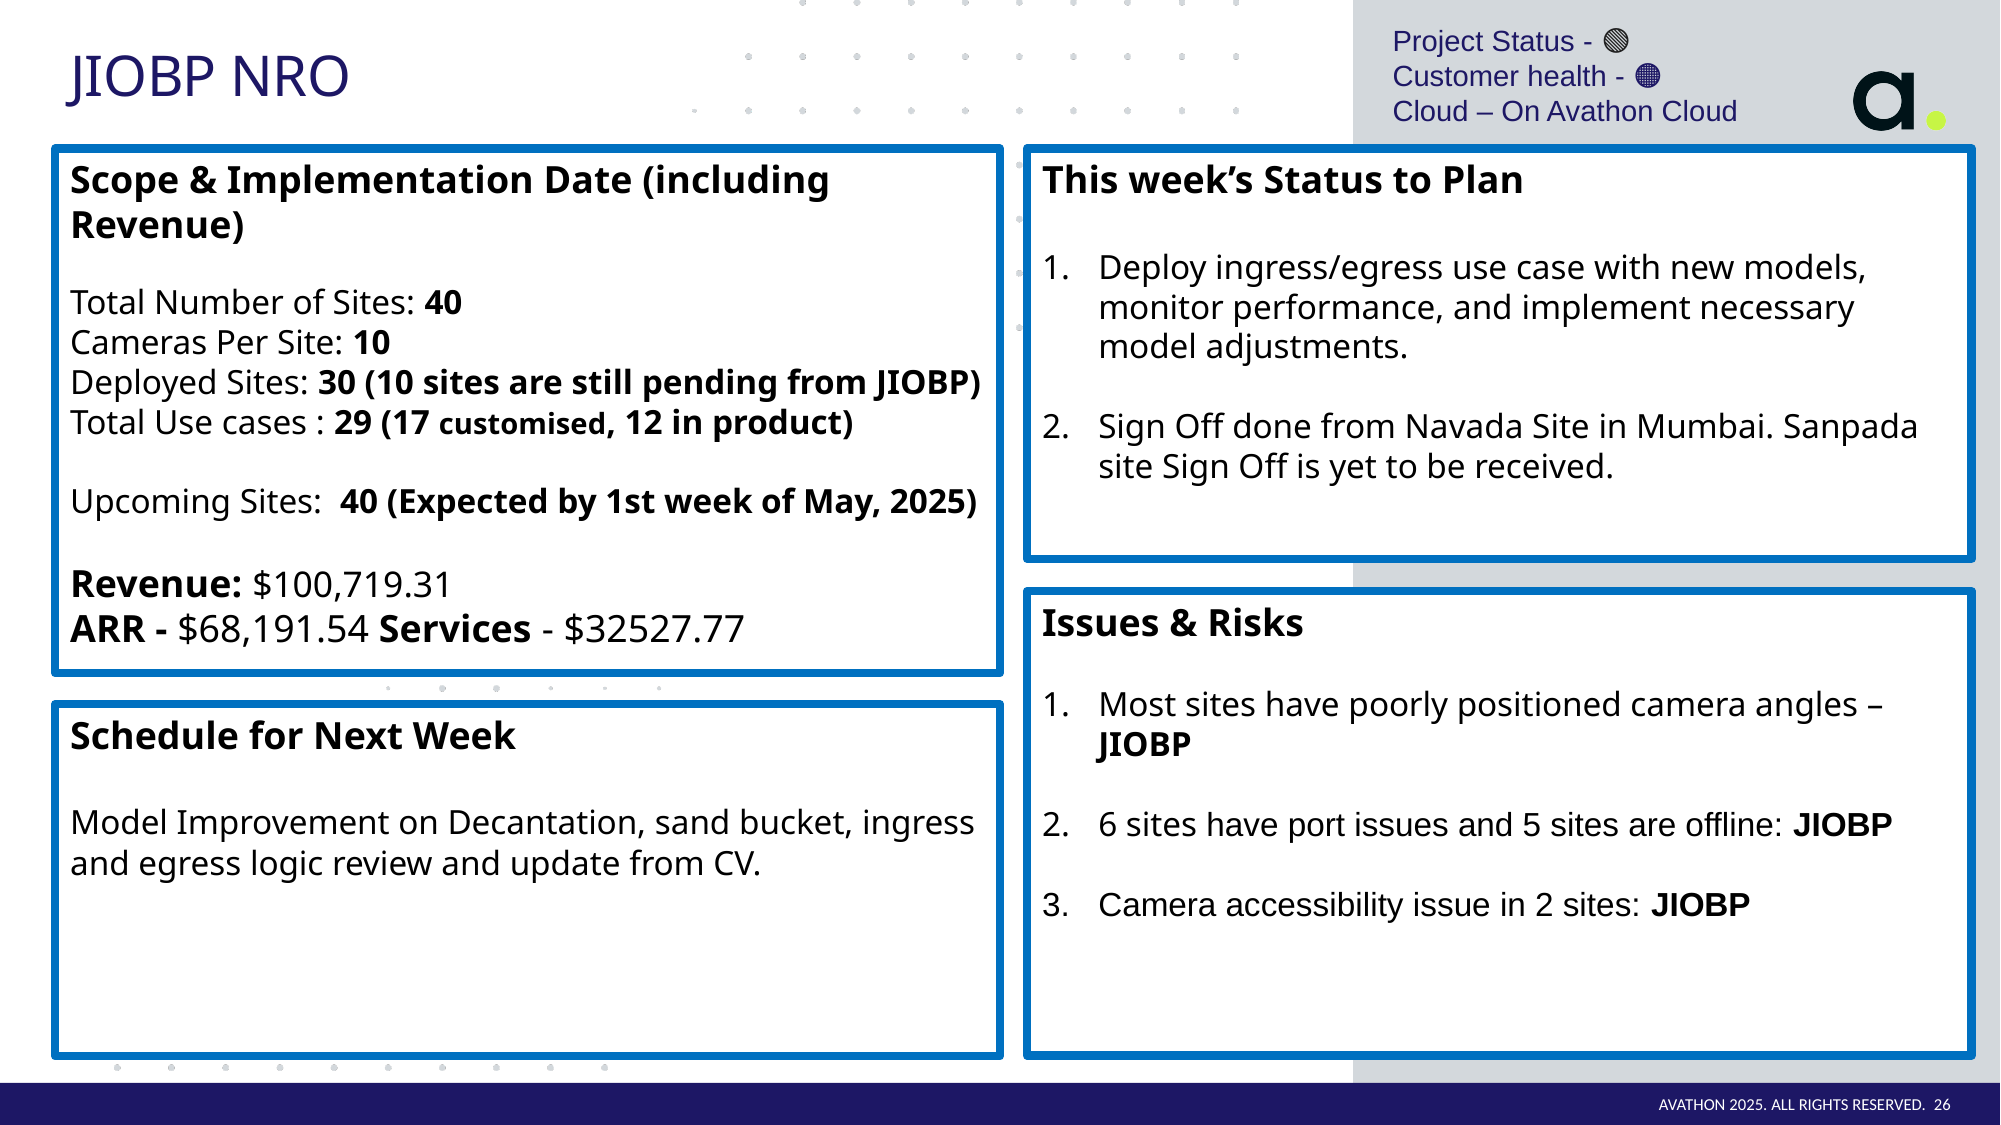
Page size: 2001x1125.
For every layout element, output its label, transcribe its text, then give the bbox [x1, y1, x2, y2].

picture [1853, 71, 1946, 131]
text_box Schedule for Next Week Model Improvement on Decantation, sand bucket, ingress and egress logic review and update from CV. [53, 702, 1002, 1058]
text_box This week’s Status to Plan Deploy ingress/egress use case with new models, monitor performance, and implement necessary model adjustments. Sign Off done from Navada Site in Mumbai. Sanpada site Sign Off is yet to be received. [1025, 146, 1974, 561]
picture [114, 0, 1239, 25]
text_box Scope & Implementation Date (including Revenue) Total Number of Sites: 40 Cameras Per Site: 10 Deployed Sites: 30 (10 sites are still pending from JIOBP) Total Use cases : 29 (17 customised, 12 in product) Upcoming Sites: 40 (Expected by 1st week of May, 2025) Revenue: $100,719.31 ARR - $68,191.54 Services - $32527.77 [53, 146, 1002, 675]
text_box Issues & Risks Most sites have poorly positioned camera angles – JIOBP 6 sites have port issues and 5 sites are offline: JIOBP Camera accessibility issue in 2 sites: JIOBP [1025, 589, 1974, 1058]
title JIOBP NRO [55, 25, 1377, 131]
picture [114, 131, 1239, 1082]
text_box Project Status - 🟢 Customer health - 🟠 Cloud – On Avathon Cloud [1377, 14, 1828, 220]
